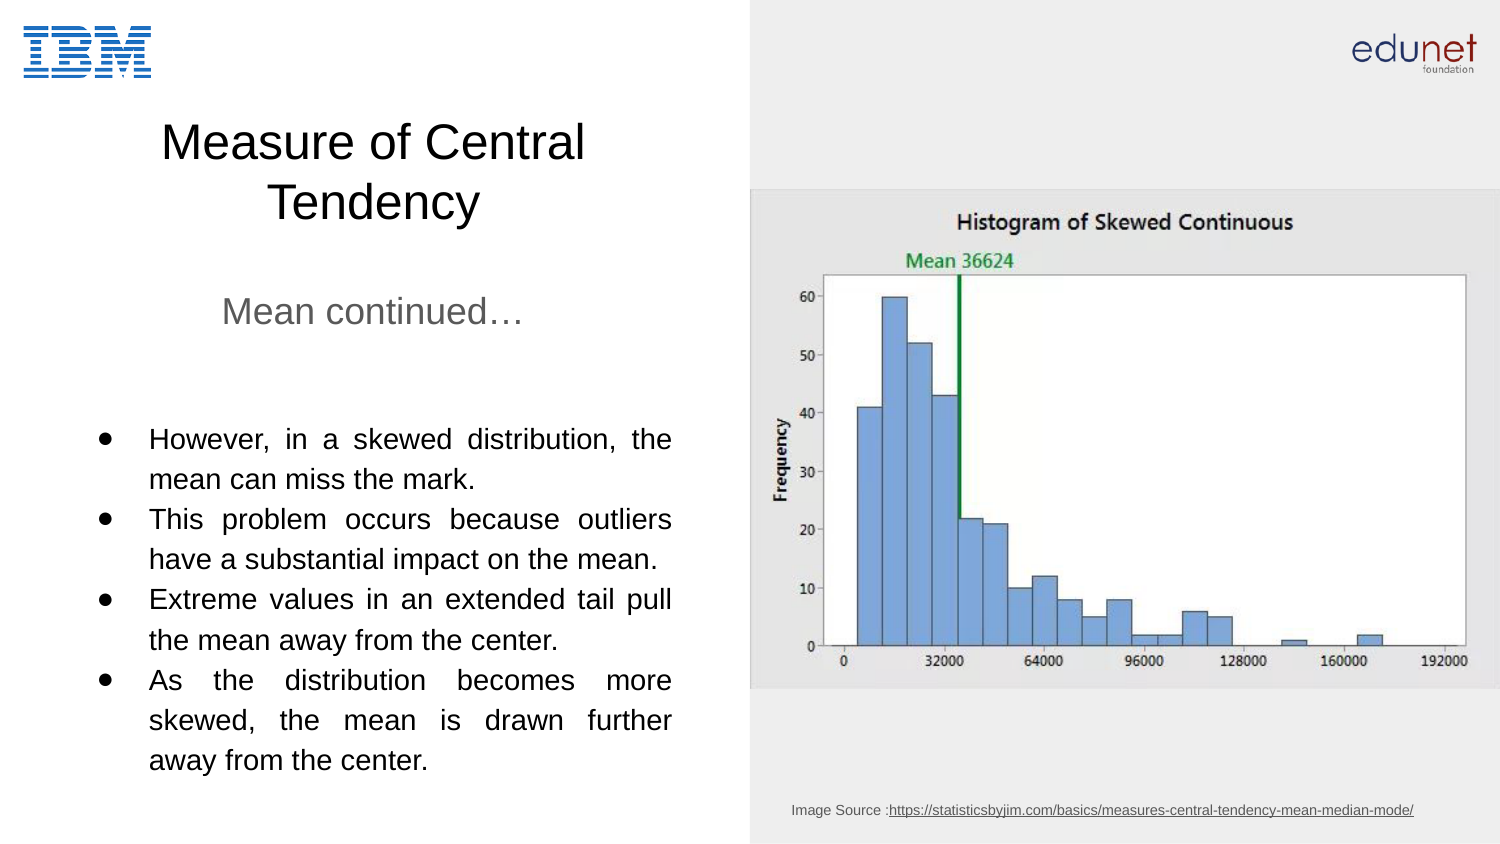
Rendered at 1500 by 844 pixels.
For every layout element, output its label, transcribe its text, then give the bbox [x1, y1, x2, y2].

subtitle Mean continued… [41, 257, 706, 363]
list ​Image Source :https://statisticsbyjim.com/basics/measures-central-tendency-mean-median-mode/ [768, 782, 1480, 833]
picture [749, 188, 1500, 690]
picture [1350, 26, 1480, 78]
title Measure of Central Tendency [41, 117, 706, 223]
picture [23, 26, 151, 78]
list However, in a skewed distribution, the mean can miss the mark. This problem occurs because outliers have a substantial impact on the mean. Extreme values in an extended tail pull the mean away from the center. As the distribution becomes more skewed, the mean is drawn further away from the center. [58, 421, 689, 770]
